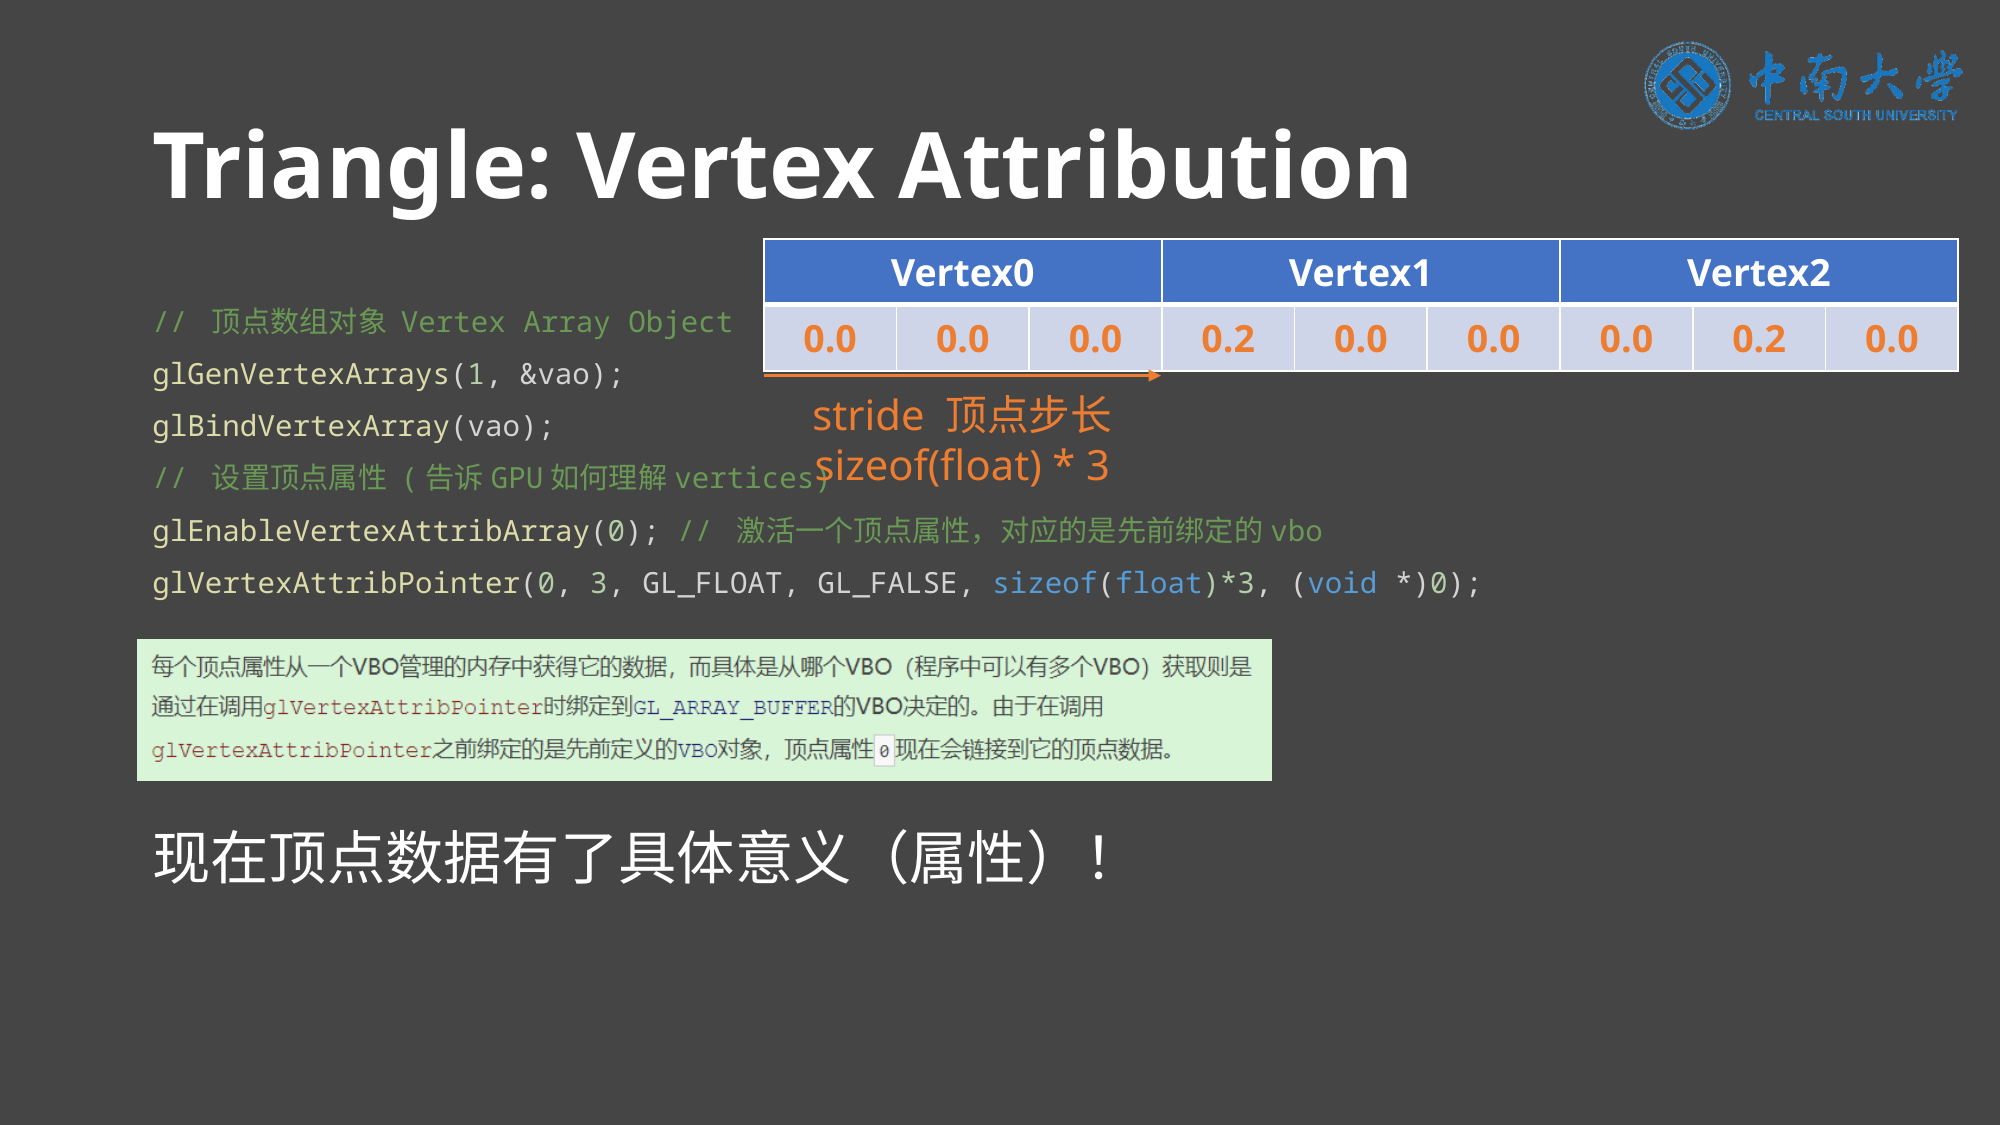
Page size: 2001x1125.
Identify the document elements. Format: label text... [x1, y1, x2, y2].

title Triangle: Vertex Attribution [137, 59, 1863, 278]
table_cell 0.0 [1030, 307, 1161, 370]
picture [1632, 34, 1977, 136]
table_header Vertex1 [1163, 240, 1559, 302]
table_cell 0.0 [1561, 307, 1692, 370]
table_header Vertex2 [1561, 240, 1957, 302]
table_cell 0.0 [1428, 307, 1559, 370]
table_cell 0.0 [765, 307, 896, 370]
table_cell 0.0 [1826, 307, 1957, 370]
text_box stride 顶点步长 sizeof(float) * 3 [785, 381, 1140, 497]
table_header Vertex0 [765, 240, 1161, 302]
table_cell 0.2 [1694, 307, 1825, 370]
table_cell 0.2 [1163, 307, 1294, 370]
table_cell 0.0 [1295, 307, 1426, 370]
table_cell 0.0 [897, 307, 1028, 370]
picture [137, 639, 1272, 782]
list // 顶点数组对象 Vertex Array Object glGenVertexArrays(1, &vao); glBindVertexArray(vao); // 设置顶点属性 (告诉GPU如何理解vertices) glEnableVertexAttribArray(0); // 激活一个顶点属性，对应的是先前绑定的vbo glVertexAttribPointer(0, 3, GL_FLOAT, GL_FALSE, sizeof(float)*3, (void *)0); 现在顶点数据有了具体意义（属性）！ [137, 299, 1863, 1014]
